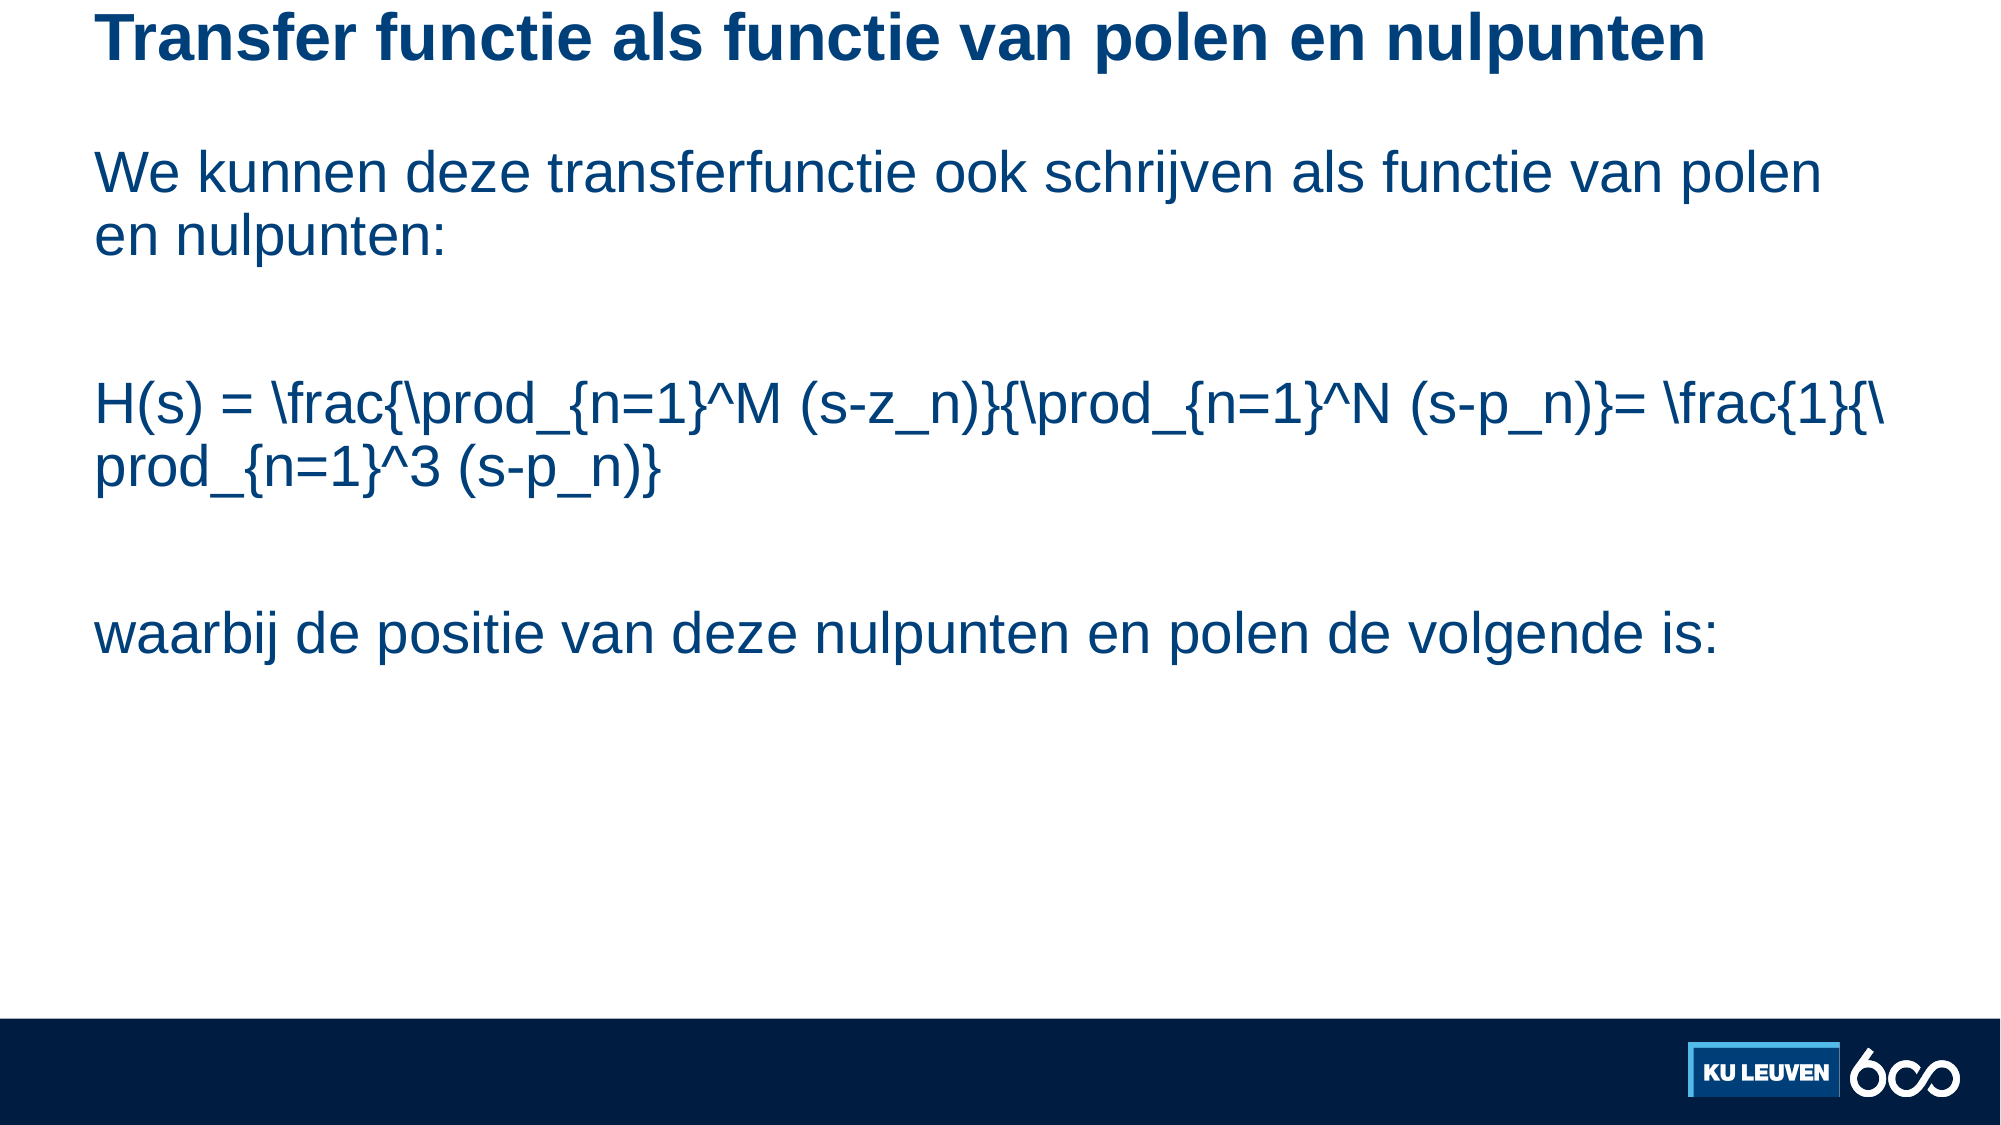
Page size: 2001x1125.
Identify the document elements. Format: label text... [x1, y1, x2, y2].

title Transfer functie als functie van polen en nulpunten [94, 2, 1906, 110]
picture [1688, 1042, 1960, 1097]
list We kunnen deze transferfunctie ook schrijven als functie van polen en nulpunten: H(s) = \frac{\prod_{n=1}^M (s-z_n)}{\prod_{n=1}^N (s-p_n)}= \frac{1}{\prod_{n=1}^3 (s-p_n)} waarbij de positie van deze nulpunten en polen de volgende is: [94, 142, 1900, 781]
